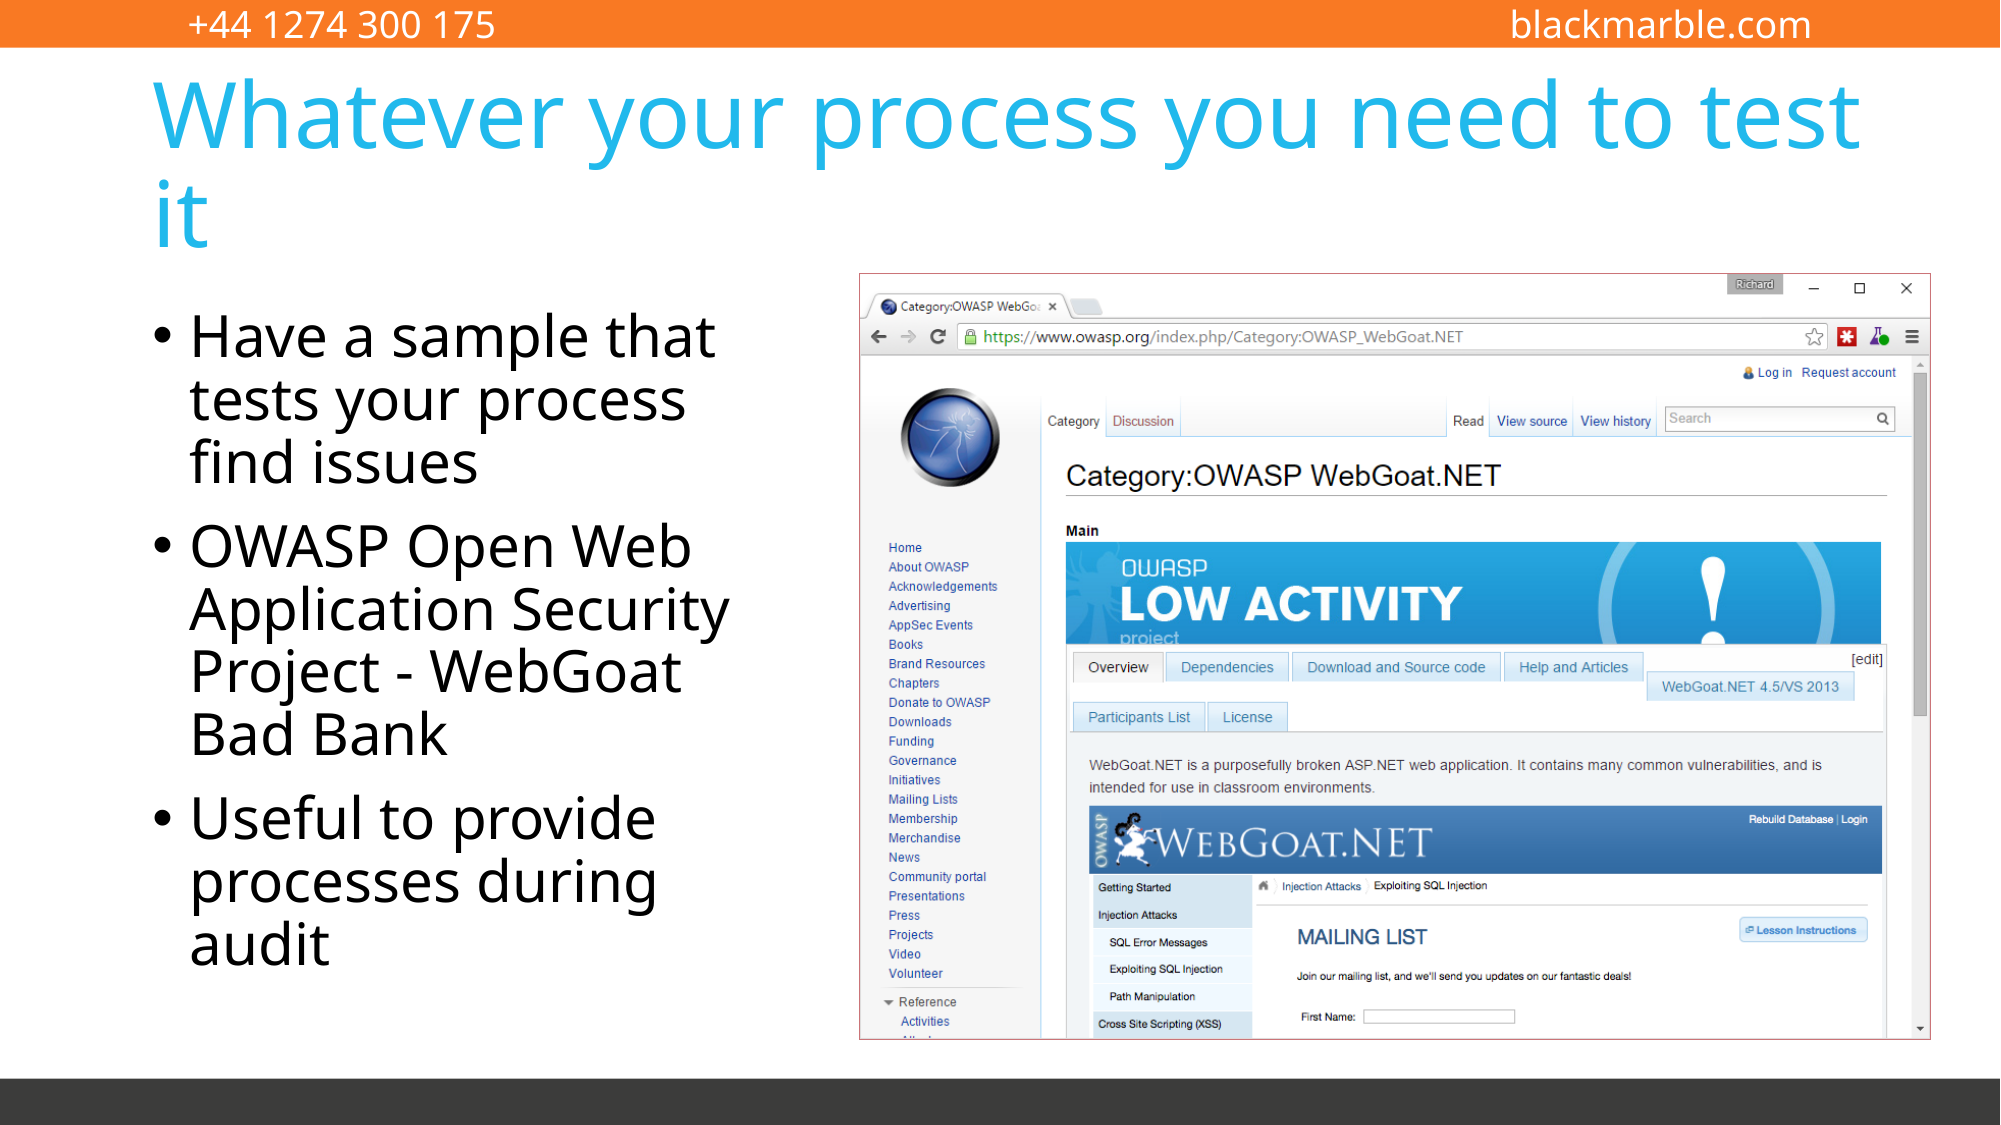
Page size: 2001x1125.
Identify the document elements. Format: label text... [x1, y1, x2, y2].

title Whatever your process you need to test it [137, 59, 1948, 278]
list Have a sample that tests your process find issues OWASP Open Web Application Security Project - WebGoat Bad Bank Useful to provide processes during audit [137, 299, 789, 1014]
picture [859, 273, 1931, 1040]
